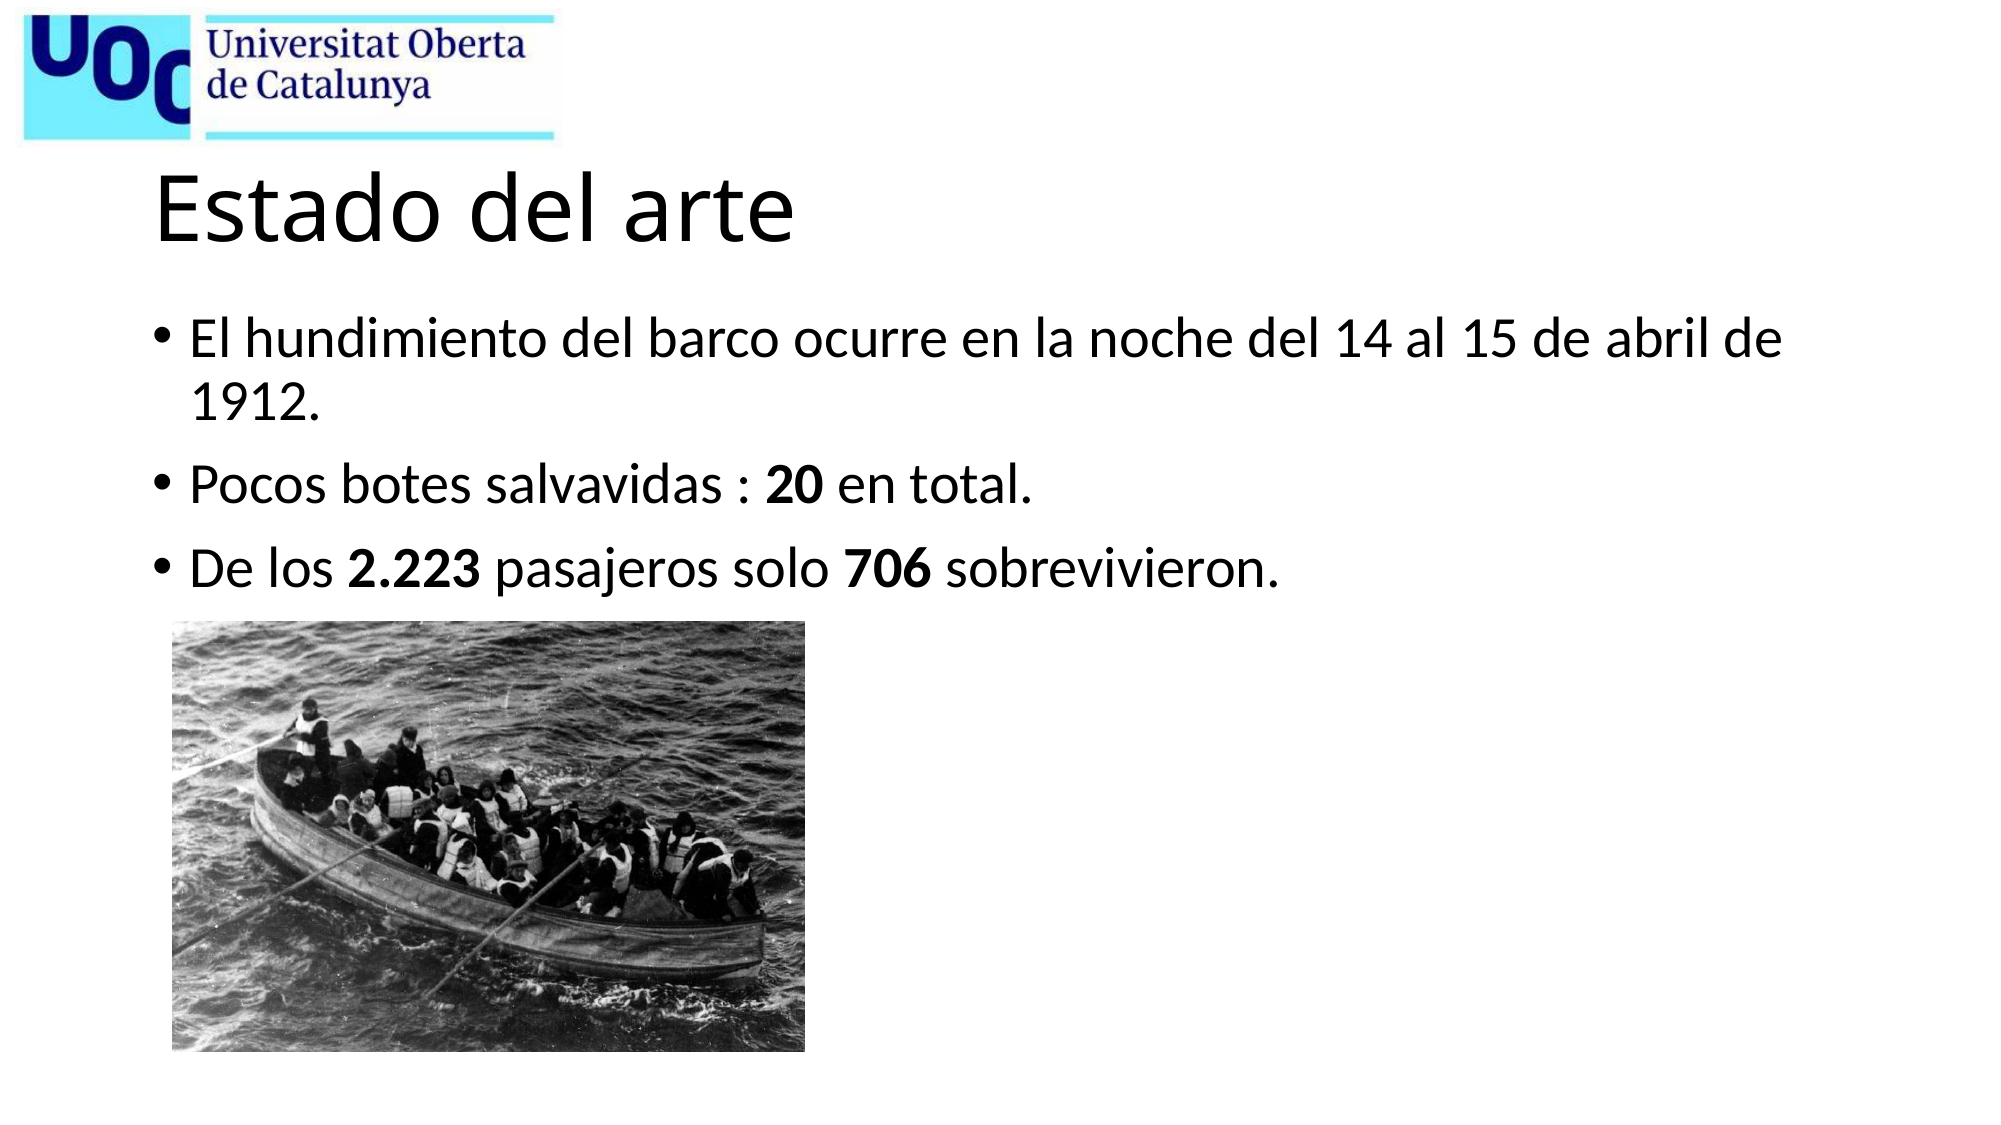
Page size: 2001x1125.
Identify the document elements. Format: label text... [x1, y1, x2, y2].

picture [172, 620, 805, 1052]
picture [15, 7, 563, 148]
title Estado del arte [137, 103, 1863, 299]
list El hundimiento del barco ocurre en la noche del 14 al 15 de abril de 1912. Pocos botes salvavidas : 20 en total. De los 2.223 pasajeros solo 706 sobrevivieron. [137, 299, 1863, 1014]
